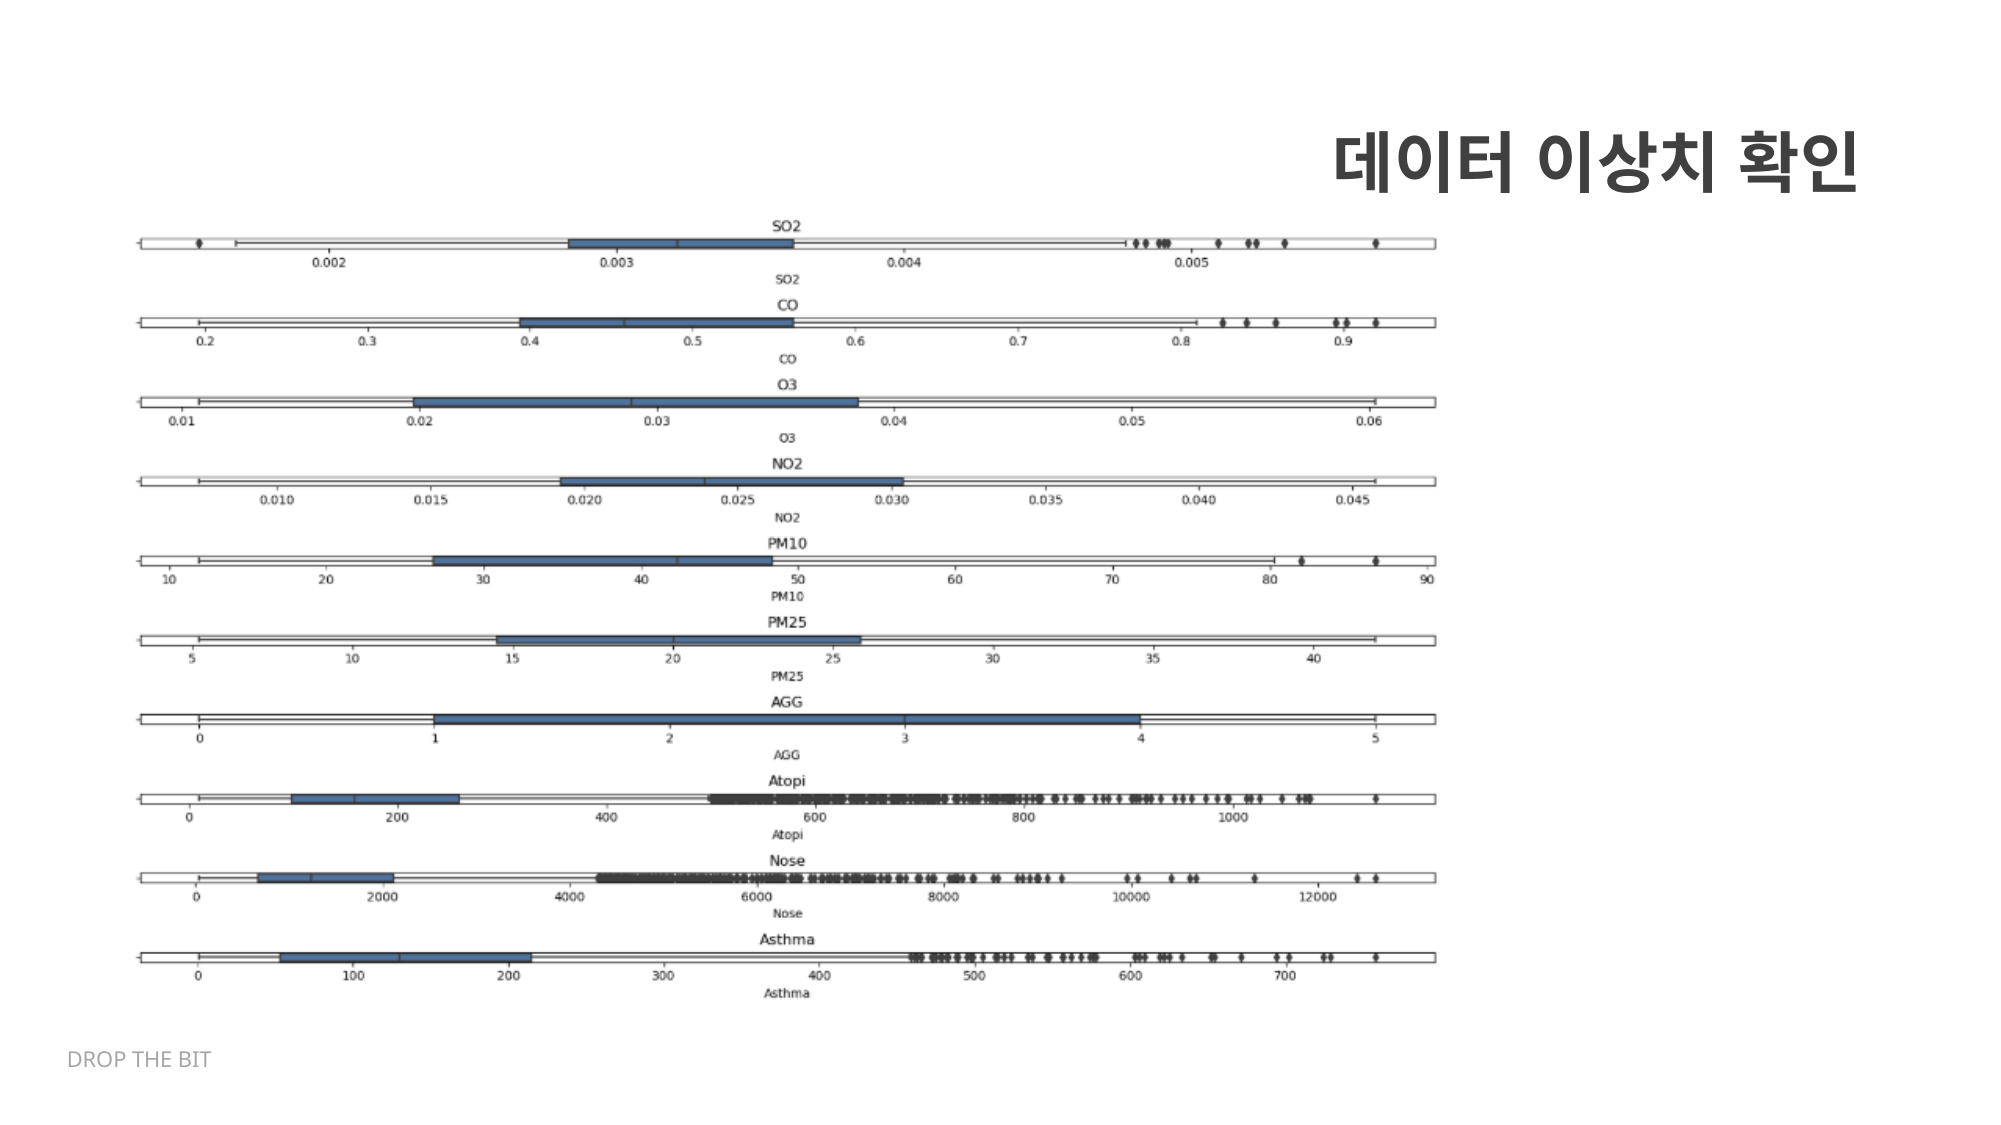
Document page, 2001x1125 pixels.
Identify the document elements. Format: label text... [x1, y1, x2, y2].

text_box 데이터 이상치 확인 [1303, 113, 1892, 289]
picture [108, 211, 1454, 1012]
text_box DROP THE BIT [52, 1038, 291, 1080]
